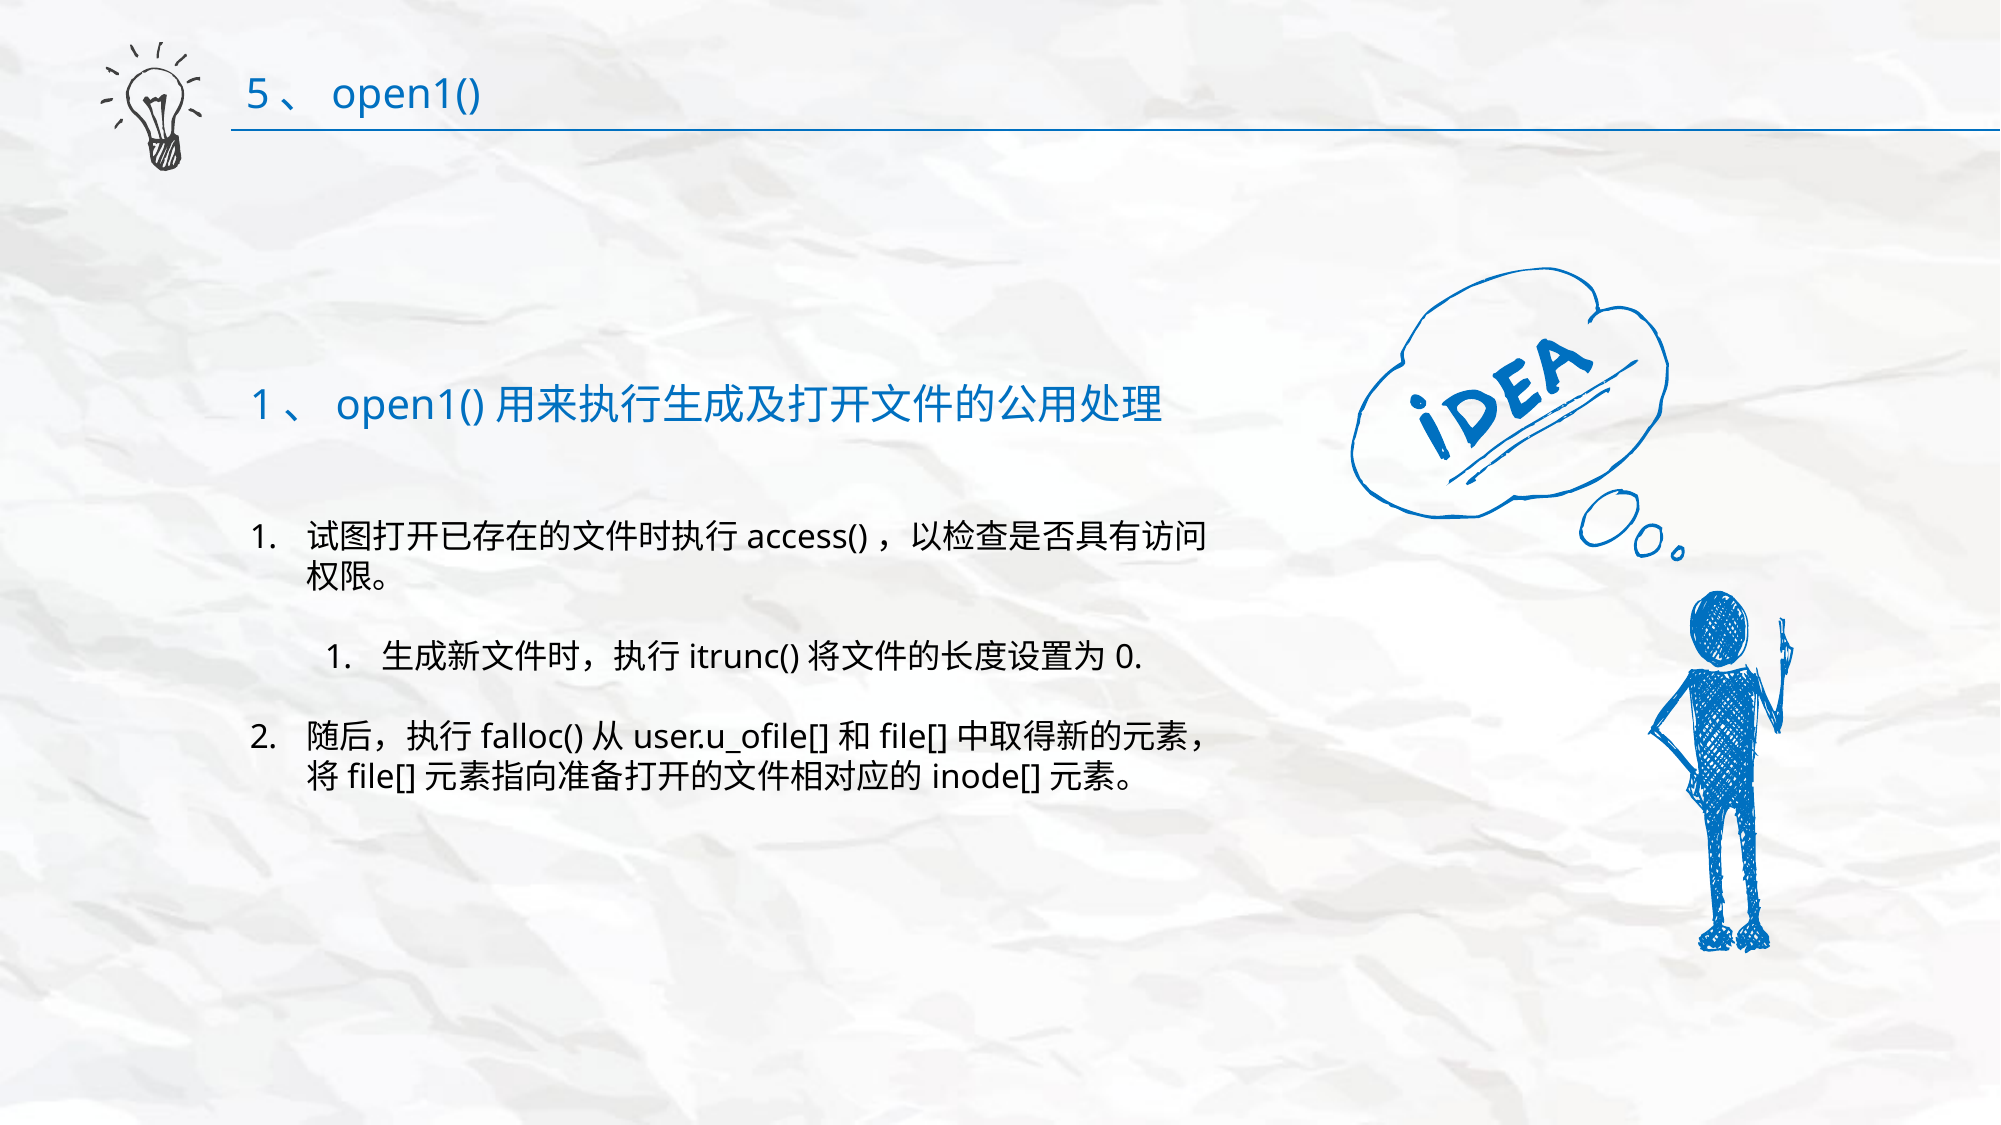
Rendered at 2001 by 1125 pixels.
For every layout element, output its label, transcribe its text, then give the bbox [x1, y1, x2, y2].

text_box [235, 370, 1230, 807]
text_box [1350, 265, 1794, 954]
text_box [100, 41, 203, 172]
picture [0, 0, 2000, 1125]
text_box 5、open1() [231, 59, 722, 125]
